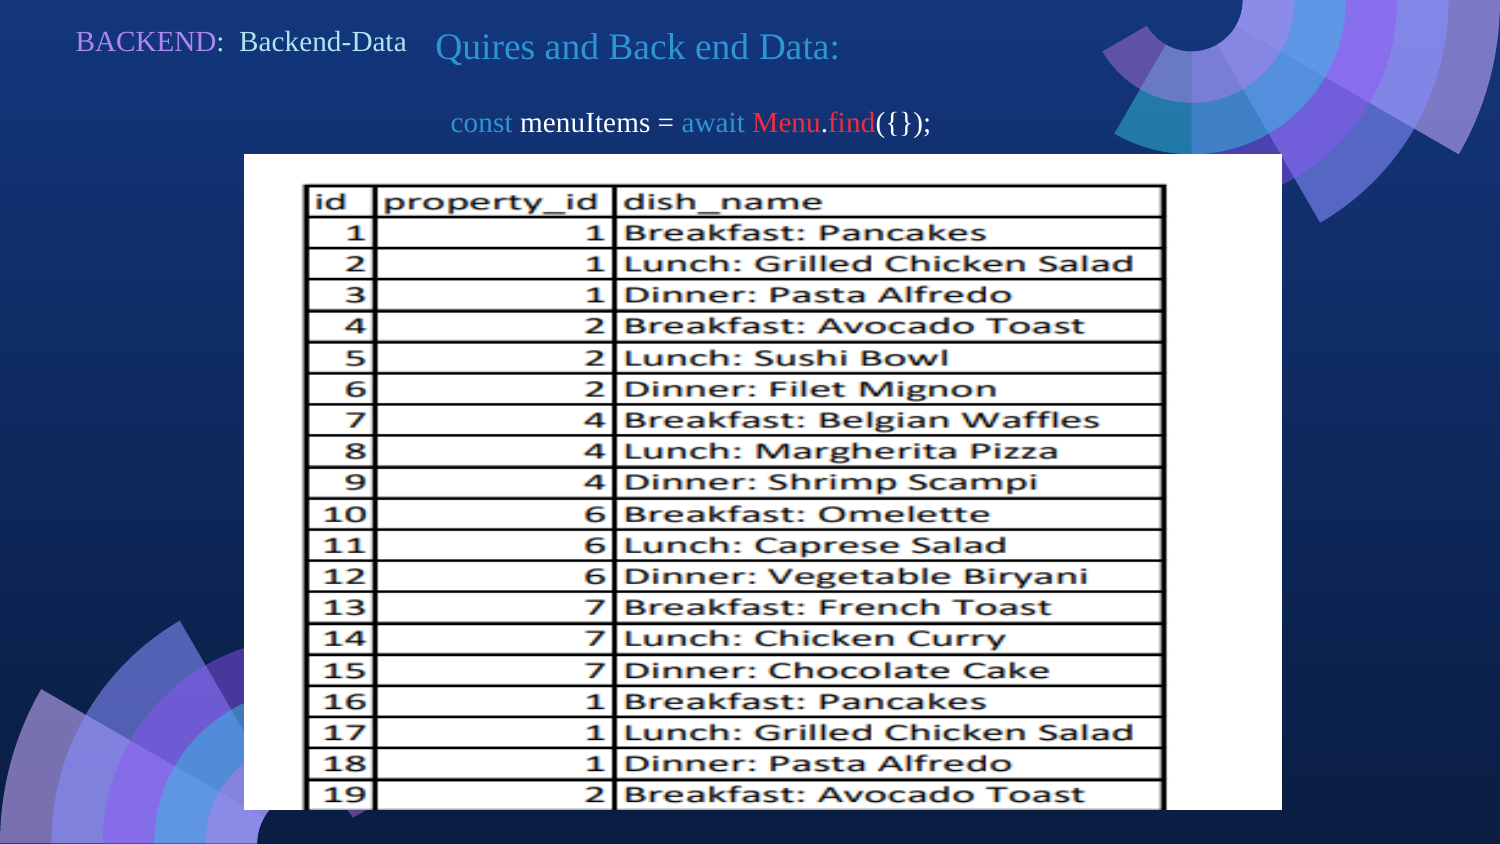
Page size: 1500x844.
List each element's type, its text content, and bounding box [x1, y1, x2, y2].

text_box Quires and Back end Data: [420, 14, 1016, 75]
picture [244, 154, 1282, 810]
text_box BACKEND: Backend-Data [60, 14, 420, 65]
text_box const menuItems = await Menu.find({}); [435, 95, 1064, 146]
